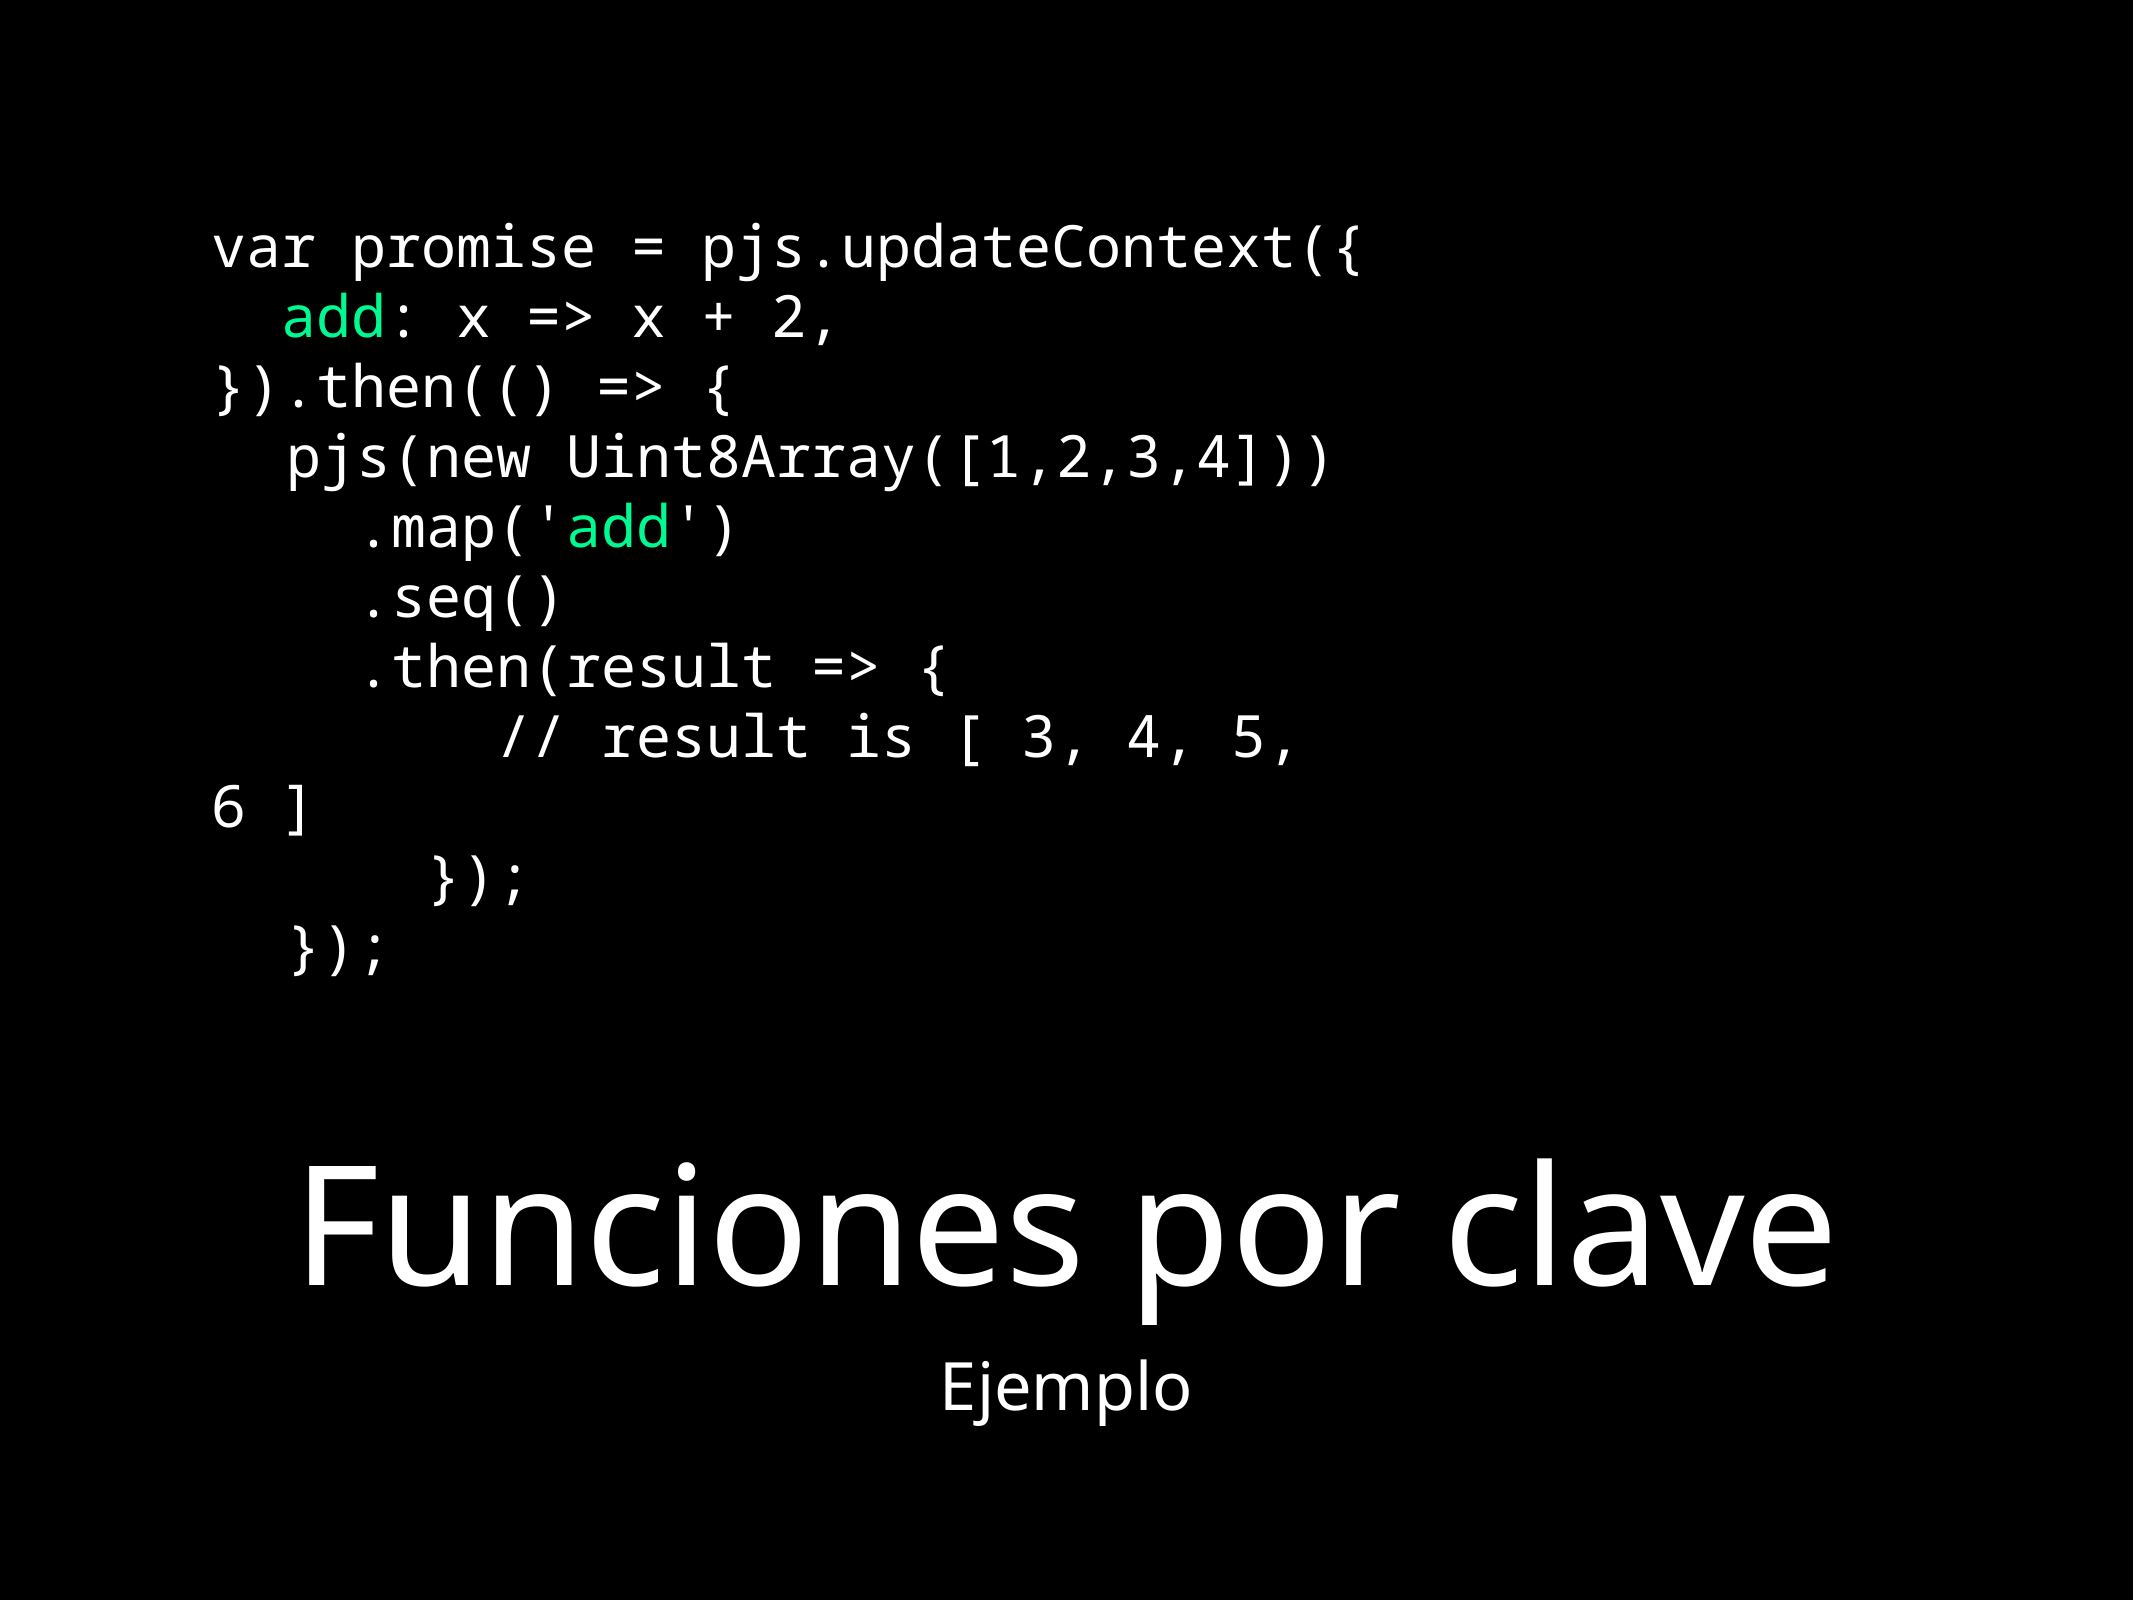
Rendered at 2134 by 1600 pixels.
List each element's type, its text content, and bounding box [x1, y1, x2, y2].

text_box var promise = pjs.updateContext({ add: x => x + 2, }).then(() => { pjs(new Uint8Array([1,2,3,4])) .map('add') .seq() .then(result => { // result is [ 3, 4, 5, 6 ] }); }); [202, 235, 1375, 952]
list Ejemplo [207, 1343, 1926, 1530]
title Funciones por clave [207, 1101, 1926, 1336]
